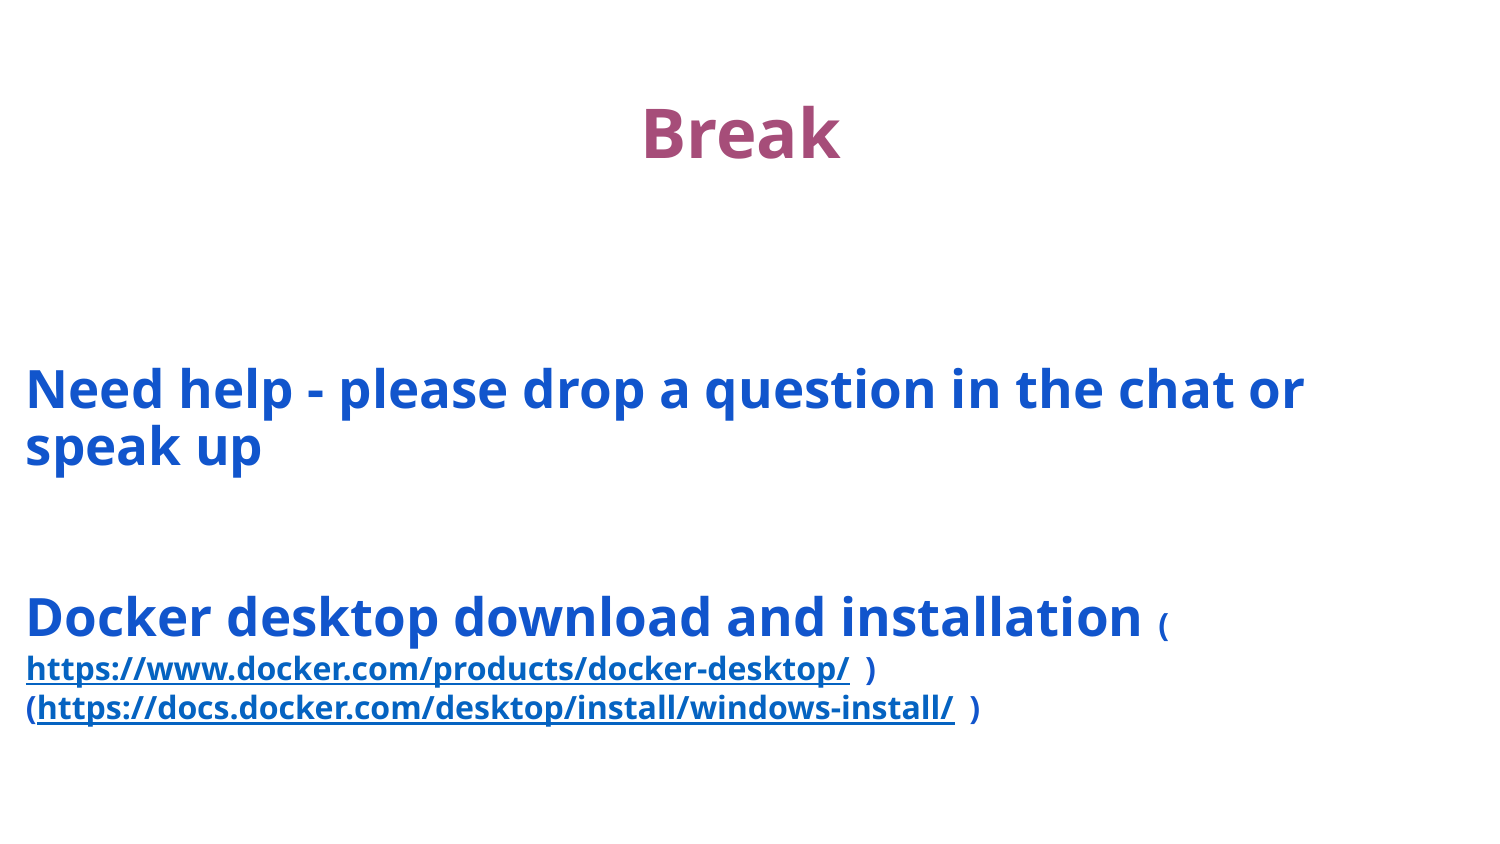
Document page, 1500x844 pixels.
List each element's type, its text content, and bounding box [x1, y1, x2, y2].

title Break [103, 99, 1397, 220]
title Need help - please drop a question in the chat or speak up Docker desktop download and installation (https://www.docker.com/products/docker-desktop/ ) (https://docs.docker.com/desktop/install/windows-install/ ) [25, 299, 1320, 730]
